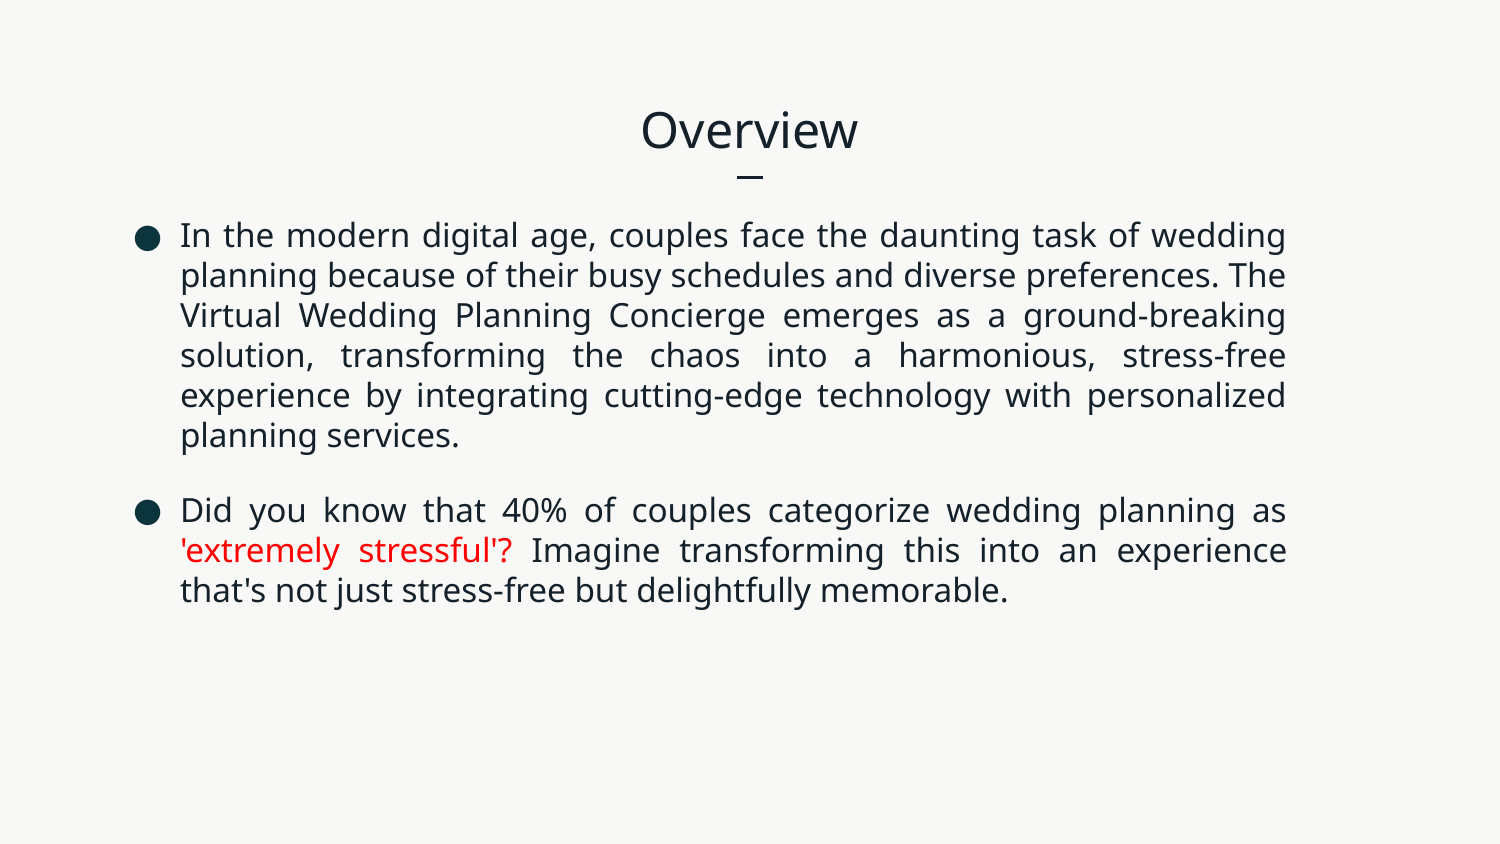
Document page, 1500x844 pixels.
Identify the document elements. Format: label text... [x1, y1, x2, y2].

list In the modern digital age, couples face the daunting task of wedding planning because of their busy schedules and diverse preferences. The Virtual Wedding Planning Concierge emerges as a ground-breaking solution, transforming the chaos into a harmonious, stress-free experience by integrating cutting-edge technology with personalized planning services. Did you know that 40% of couples categorize wedding planning as 'extremely stressful'? Imagine transforming this into an experience that's not just stress-free but delightfully memorable. [118, 199, 1304, 793]
title Overview [118, 83, 1382, 178]
